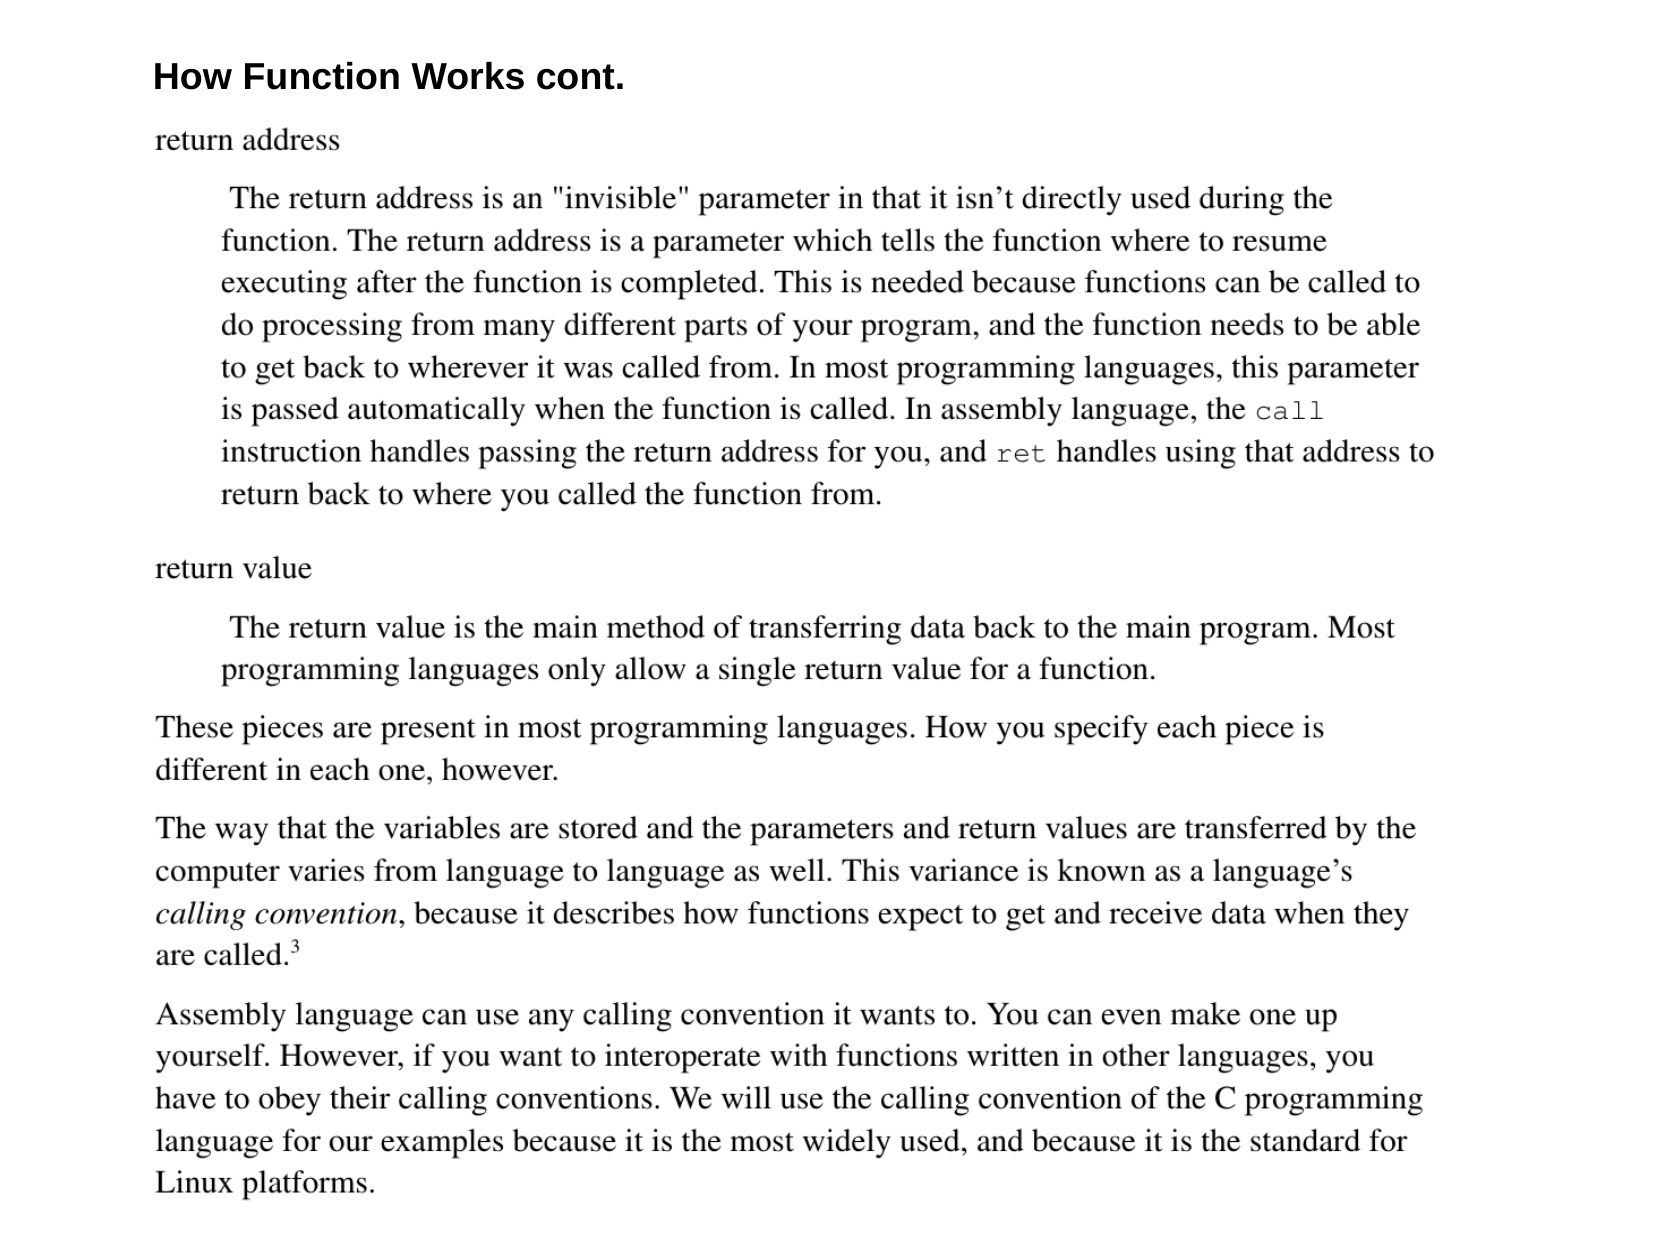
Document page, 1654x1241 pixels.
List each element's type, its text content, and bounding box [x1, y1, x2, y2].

picture [74, 104, 1486, 1216]
text_box How Function Works cont. [138, 44, 641, 102]
